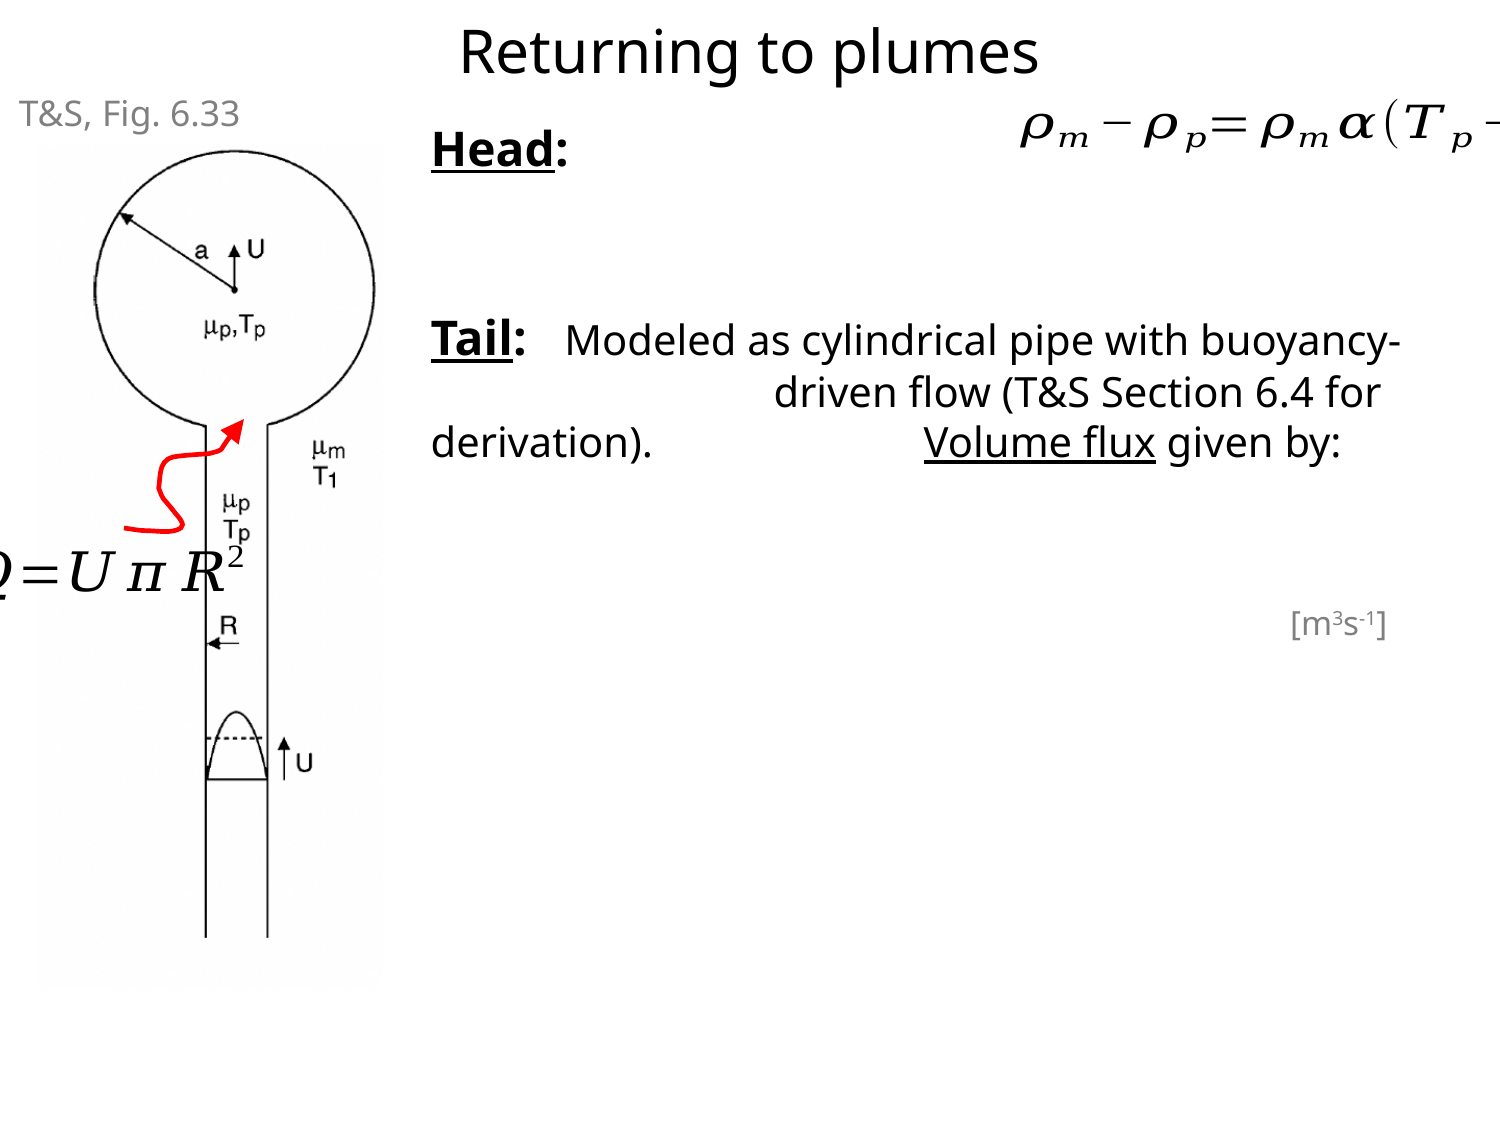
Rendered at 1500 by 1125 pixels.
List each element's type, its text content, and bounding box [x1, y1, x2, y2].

text_box Returning to plumes [0, 6, 1500, 94]
text_box [m3s-1] [1275, 594, 1500, 650]
picture [35, 108, 384, 990]
text_box T&S, Fig. 6.33 [4, 84, 326, 142]
